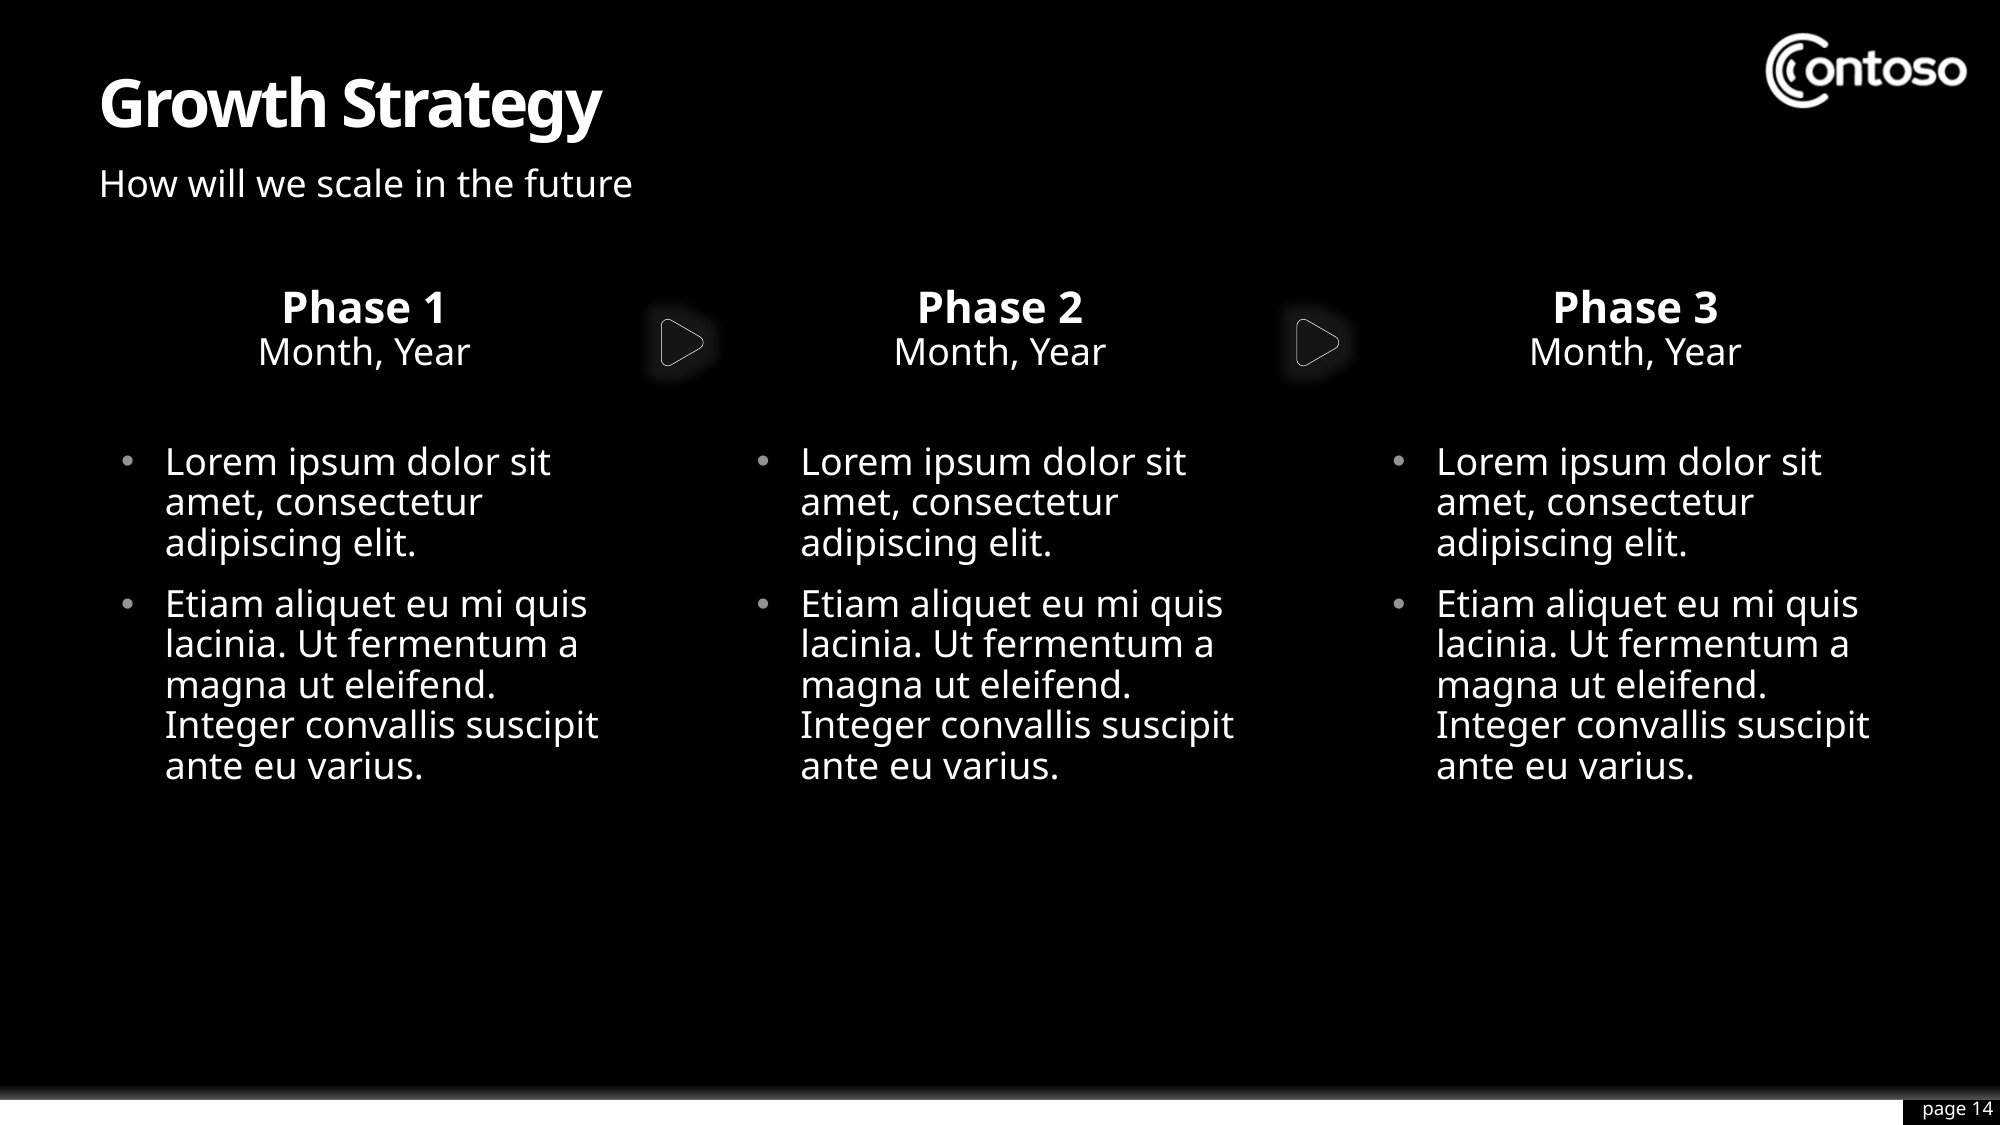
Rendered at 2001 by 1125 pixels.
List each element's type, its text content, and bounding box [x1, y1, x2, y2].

list How will we scale in the future [98, 165, 1735, 207]
title Growth Strategy [98, 70, 1735, 142]
list Lorem ipsum dolor sit amet, consectetur adipiscing elit. Etiam aliquet eu mi quis lacinia. Ut fermentum a magna ut eleifend. Integer convallis suscipit ante eu varius. [98, 401, 631, 998]
list Phase 2 Month, Year [734, 283, 1266, 376]
list Phase 1 Month, Year [98, 283, 631, 376]
list Phase 3 Month, Year [1369, 283, 1902, 376]
slide_number page 14 [1903, 1096, 1994, 1123]
list Lorem ipsum dolor sit amet, consectetur adipiscing elit. Etiam aliquet eu mi quis lacinia. Ut fermentum a magna ut eleifend. Integer convallis suscipit ante eu varius. [1369, 401, 1902, 998]
picture [1758, 26, 1974, 110]
list Lorem ipsum dolor sit amet, consectetur adipiscing elit. Etiam aliquet eu mi quis lacinia. Ut fermentum a magna ut eleifend. Integer convallis suscipit ante eu varius. [734, 401, 1266, 998]
